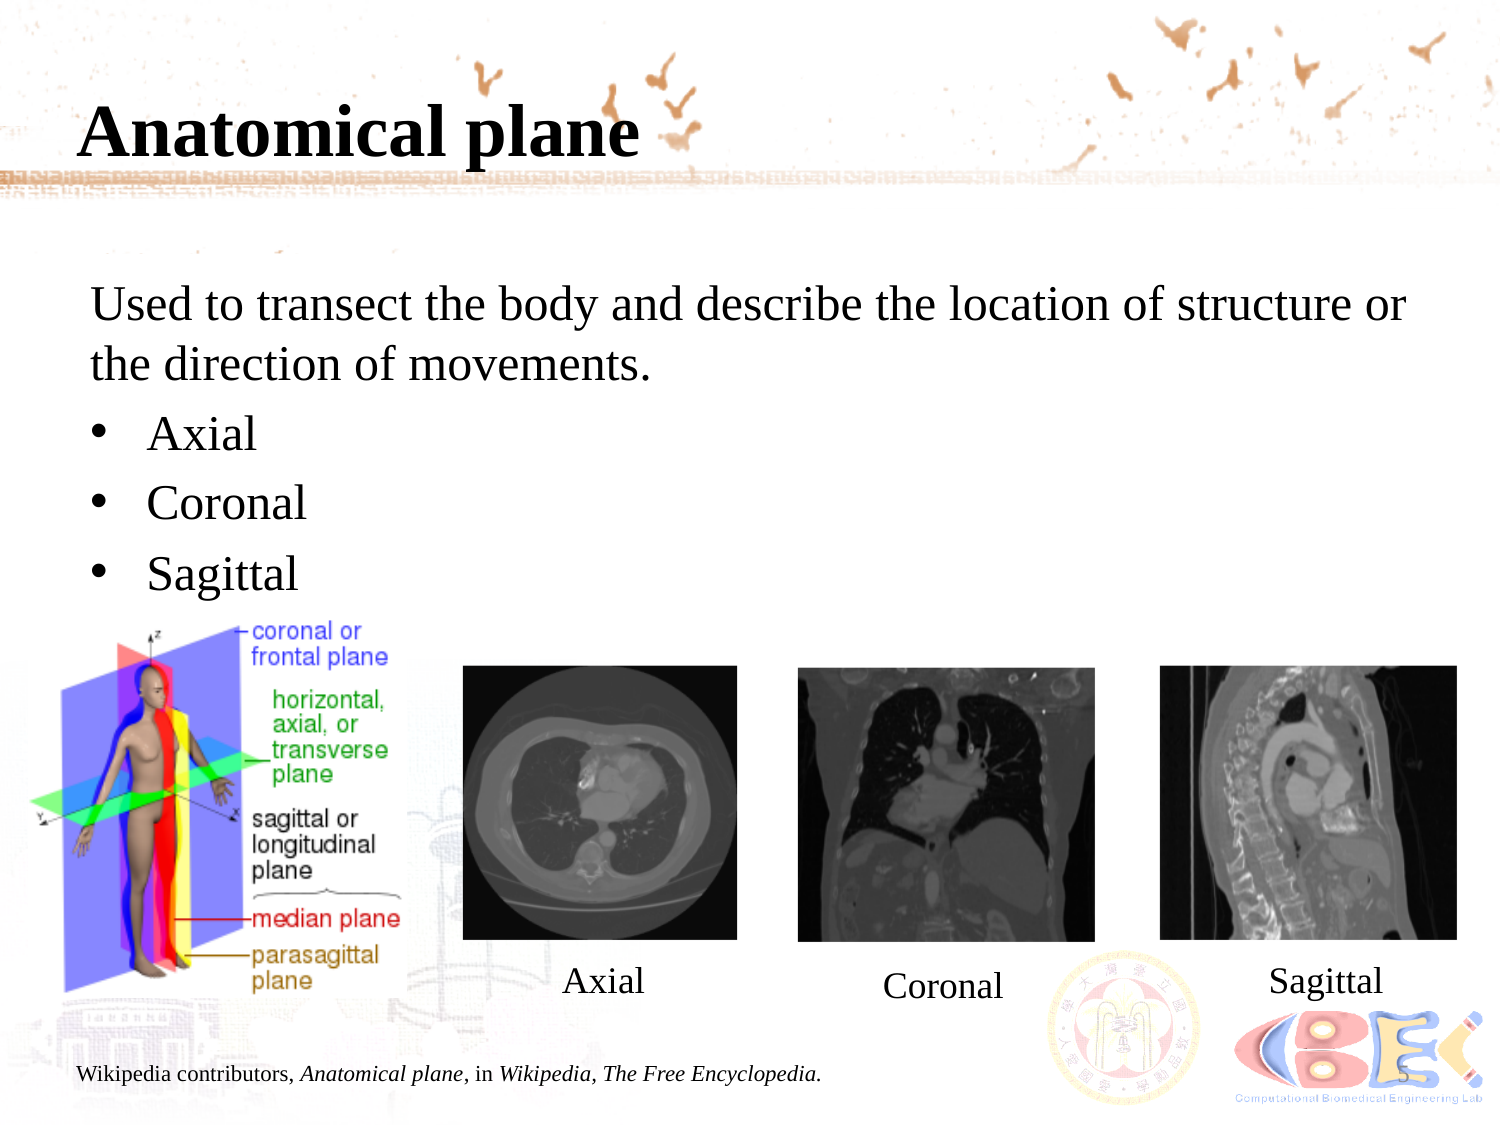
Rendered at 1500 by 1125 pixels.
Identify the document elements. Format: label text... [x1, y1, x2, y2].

title Anatomical plane [61, 32, 1412, 220]
text_box Axial [547, 958, 676, 1009]
text_box Sagittal [1253, 958, 1406, 1009]
picture [1151, 658, 1467, 950]
text_box Wikipedia contributors, Anatomical plane, in Wikipedia, The Free Encyclopedia. [61, 1050, 1074, 1093]
picture [789, 659, 1105, 951]
picture [28, 619, 407, 998]
text_box Coronal [868, 959, 1046, 1014]
picture [454, 658, 746, 950]
slide_number 5 [1074, 1042, 1425, 1103]
list Used to transect the body and describe the location of structure or the direction of movements. Axial Coronal Sagittal [75, 262, 1425, 1005]
picture [1234, 1011, 1483, 1105]
